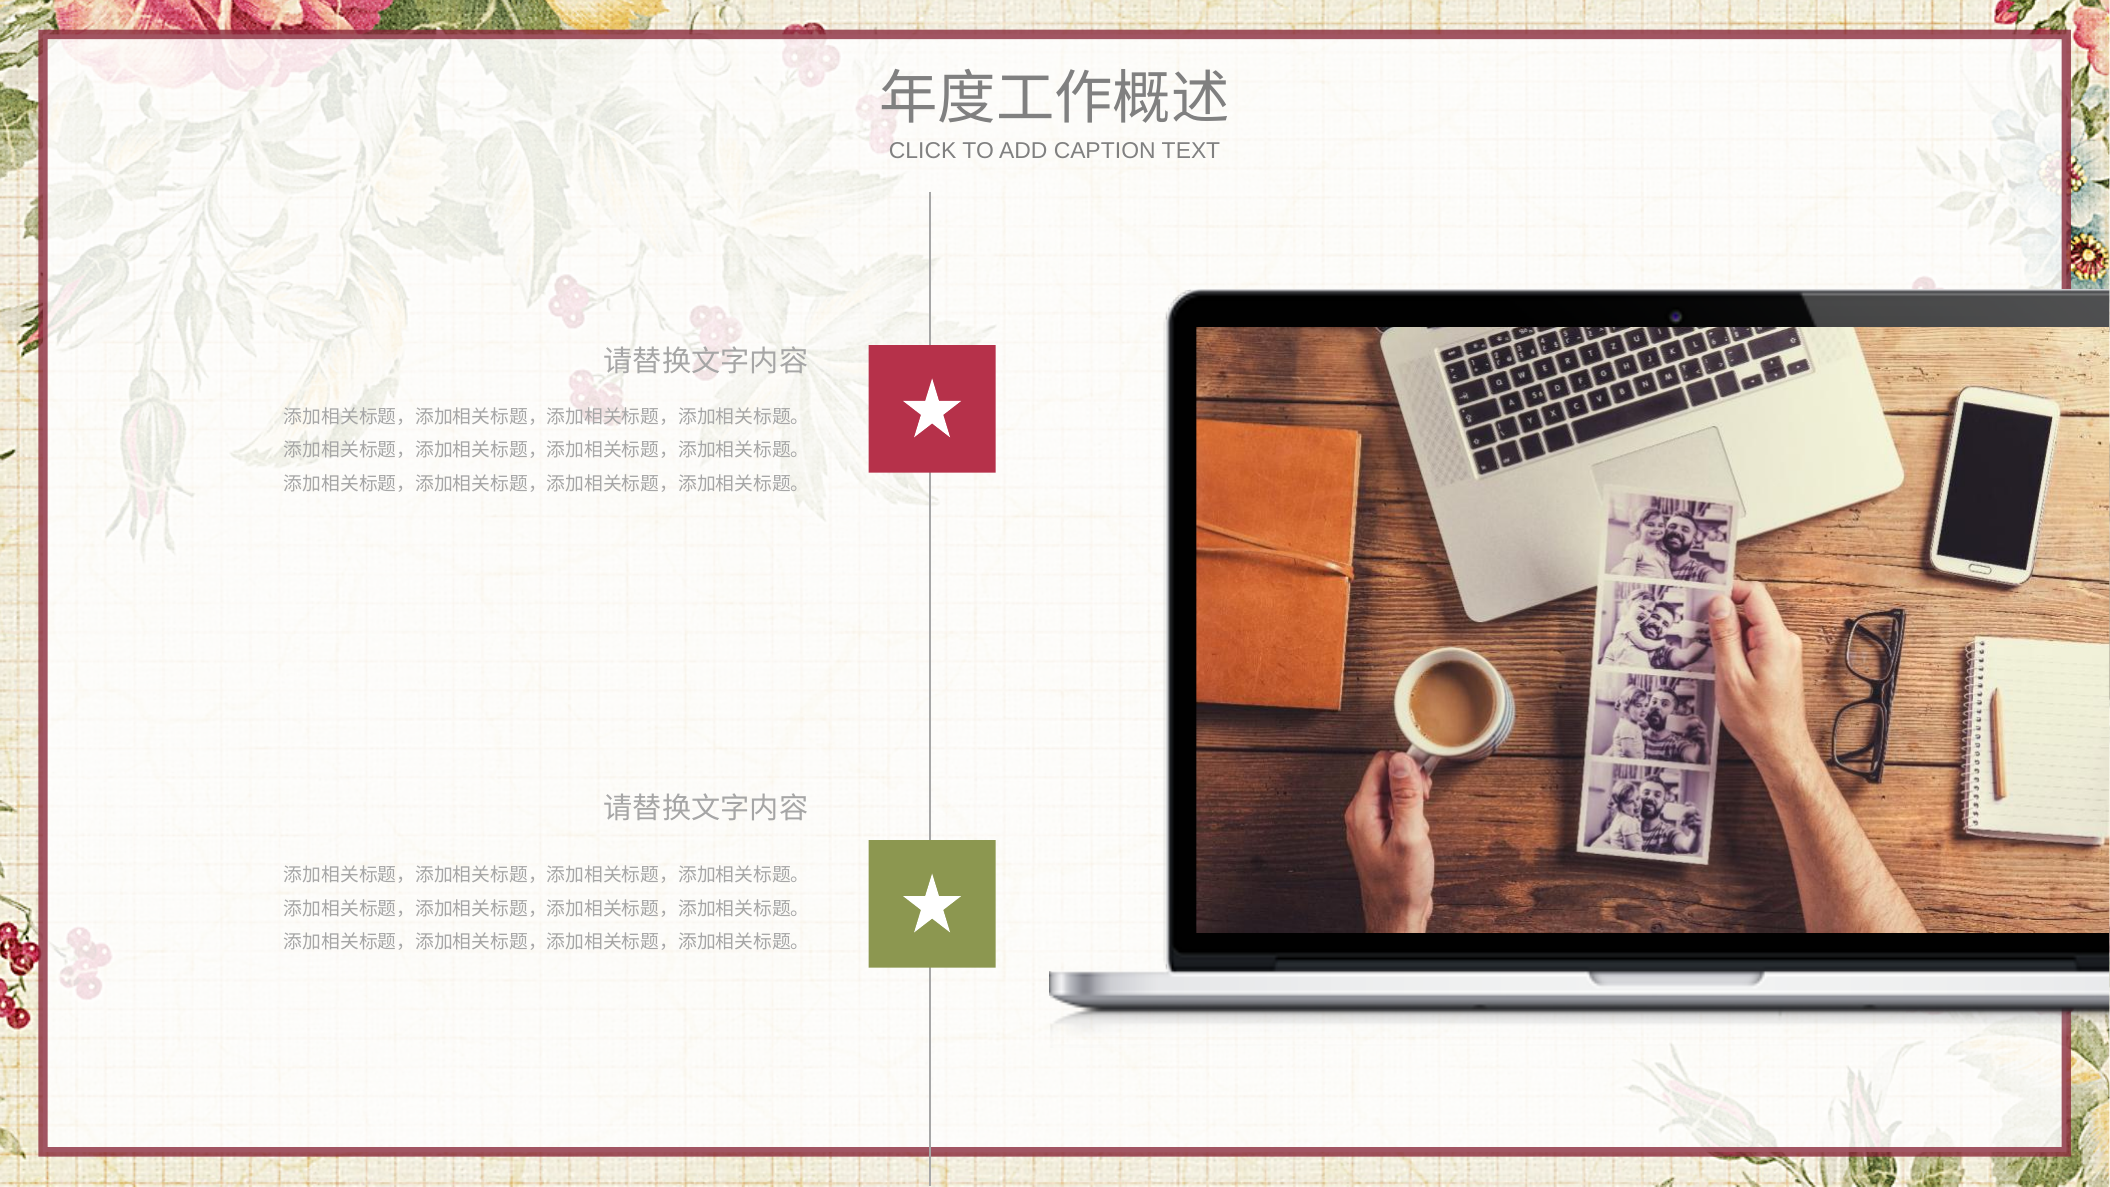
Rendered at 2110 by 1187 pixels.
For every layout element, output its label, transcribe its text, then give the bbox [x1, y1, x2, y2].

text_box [273, 789, 809, 954]
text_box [1049, 289, 2110, 1048]
picture [930, 1048, 2110, 1187]
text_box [868, 345, 996, 473]
text_box CLICK TO ADD CAPTION TEXT [865, 135, 1245, 163]
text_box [868, 840, 996, 968]
text_box 年度工作概述 [865, 60, 1245, 131]
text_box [273, 342, 809, 496]
picture [0, 0, 2110, 1187]
